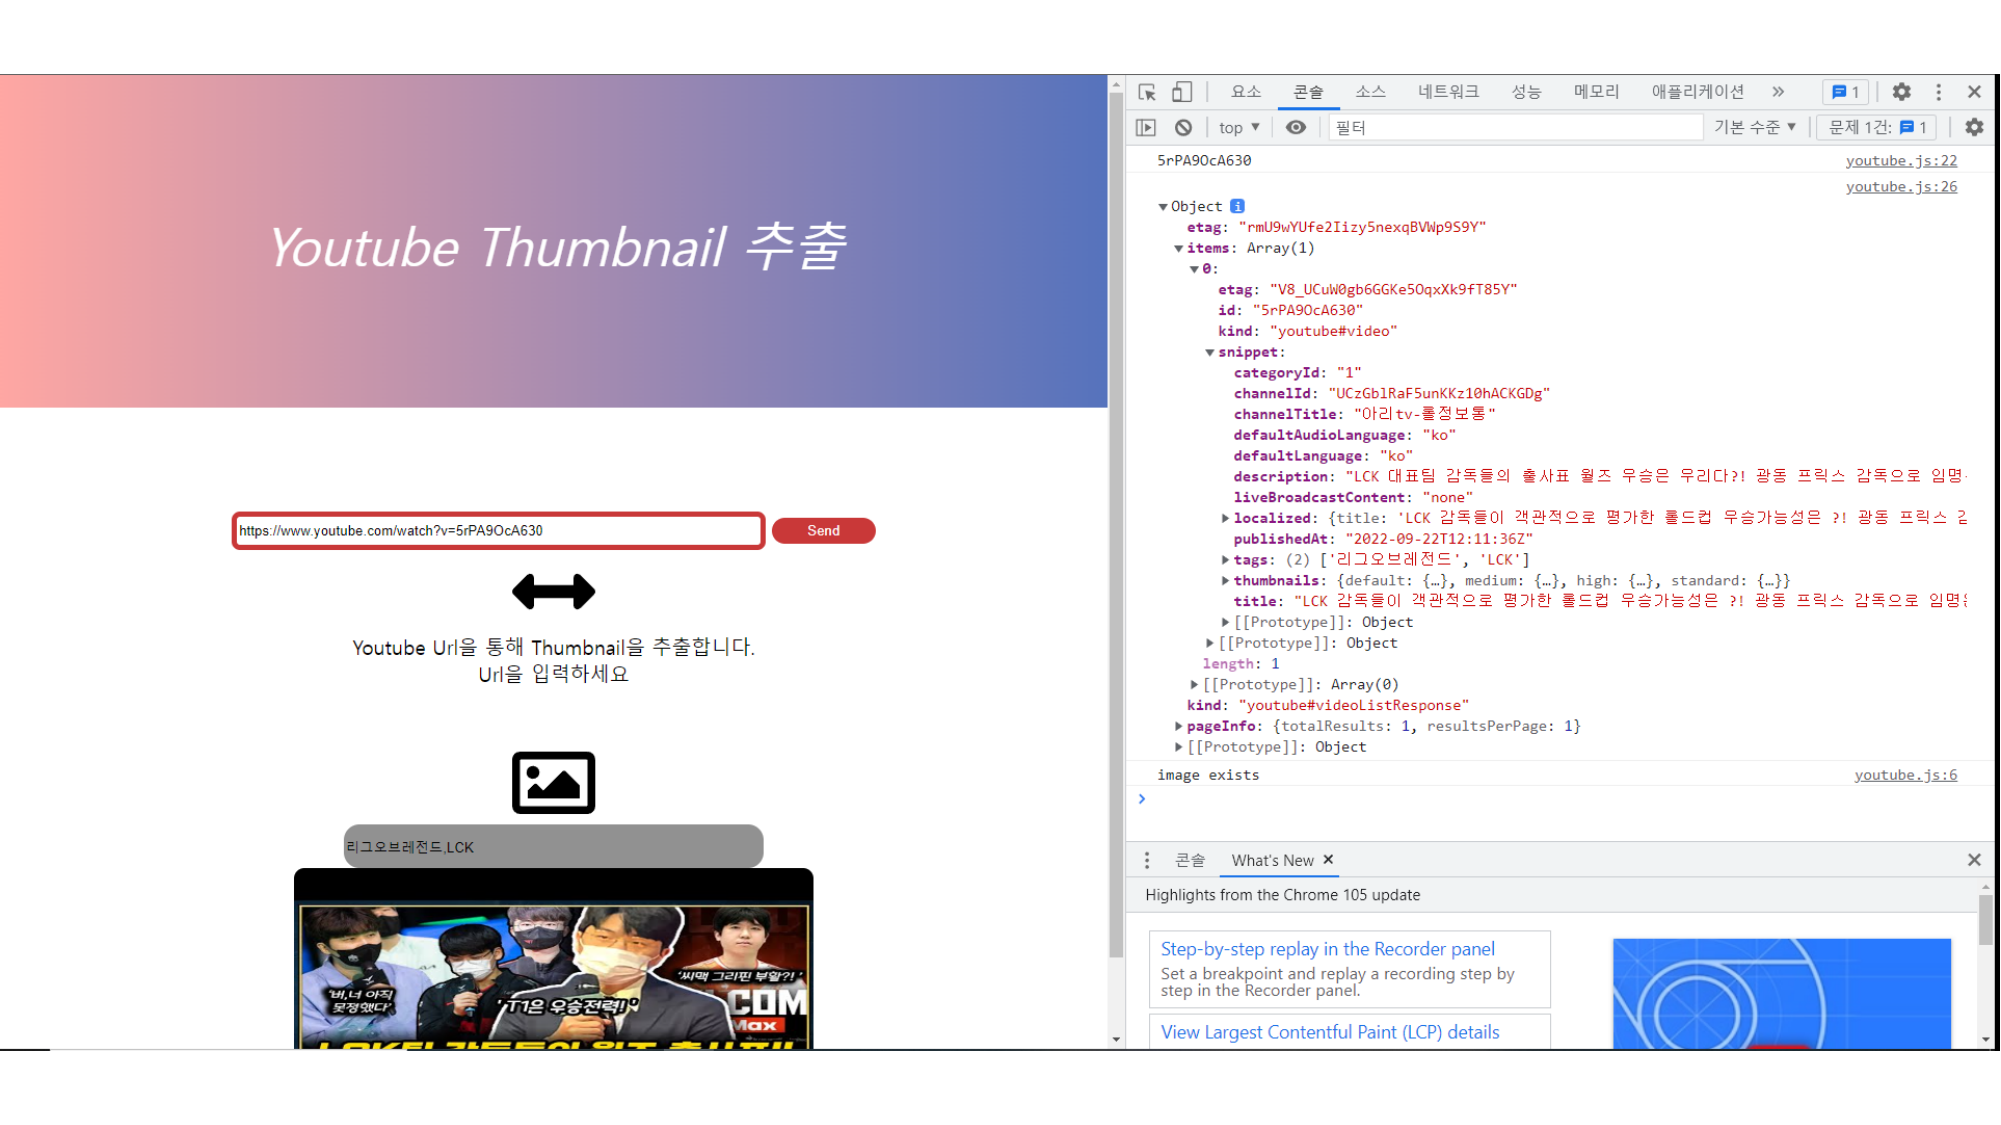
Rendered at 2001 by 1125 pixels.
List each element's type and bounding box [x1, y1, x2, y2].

picture [0, 74, 2000, 1051]
